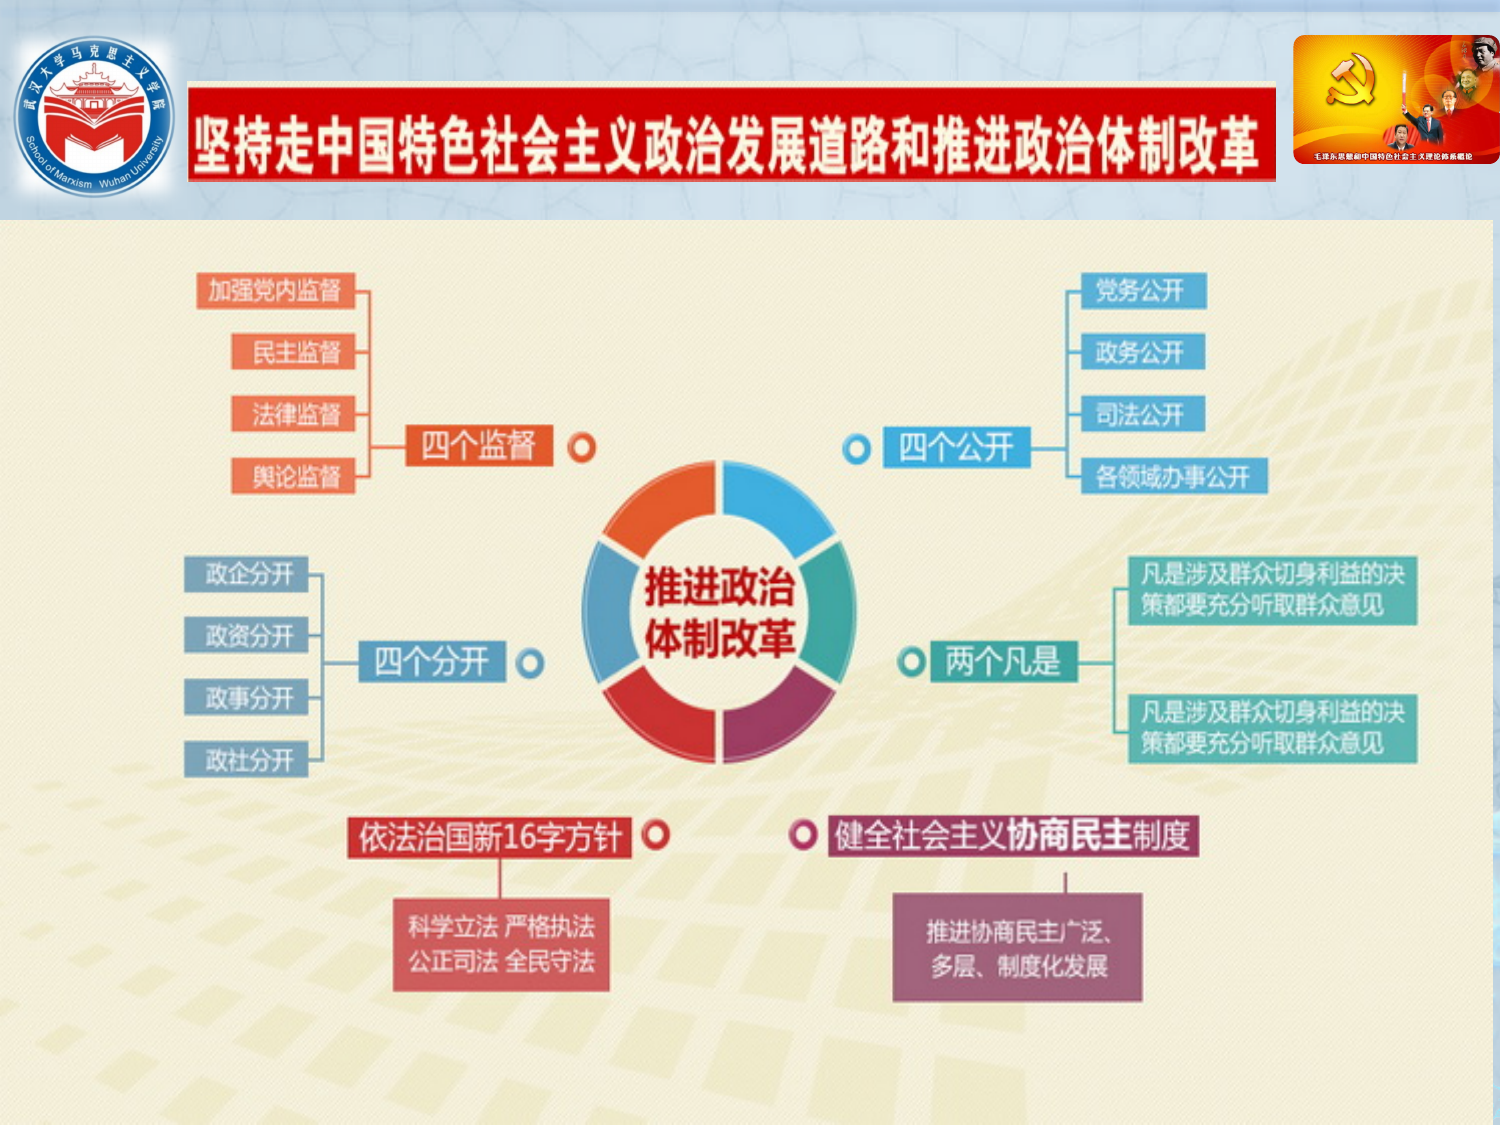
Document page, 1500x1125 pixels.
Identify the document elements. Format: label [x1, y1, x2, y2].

list [0, 220, 1493, 1125]
picture [187, 81, 1276, 182]
picture [1293, 35, 1500, 164]
picture [28, 51, 161, 183]
